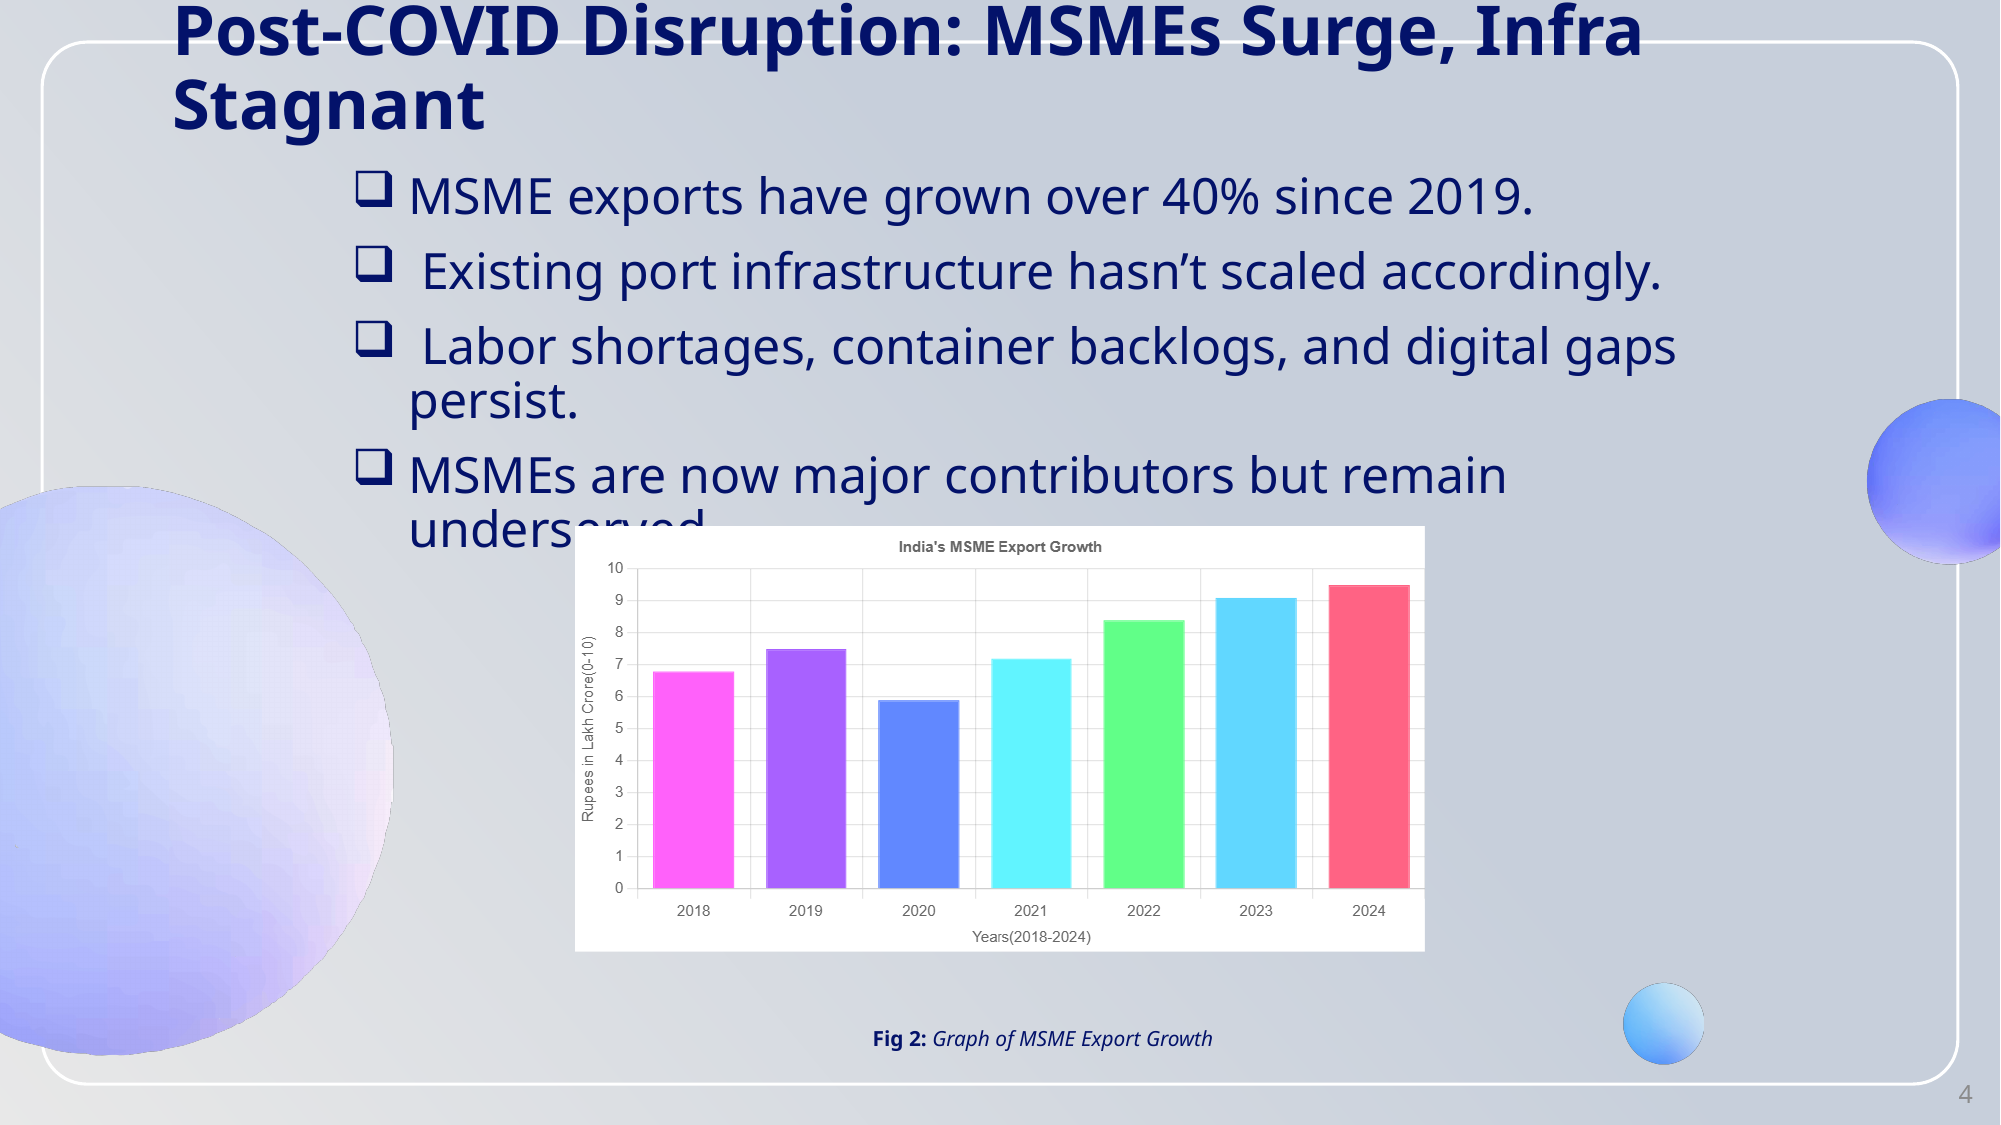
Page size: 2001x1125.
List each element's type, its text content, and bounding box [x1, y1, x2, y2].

picture [0, 473, 399, 1065]
text_box Fig 2: Graph of MSME Export Growth [857, 1018, 1228, 1058]
slide_number 4 [1538, 1076, 1988, 1115]
picture [575, 526, 1425, 952]
list MSME exports have grown over 40% since 2019. Existing port infrastructure hasn’t scaled accordingly. Labor shortages, container backlogs, and digital gaps persist. MSMEs are now major contributors but remain underserved. [336, 219, 1749, 585]
picture [1623, 982, 1704, 1065]
title Post-COVID Disruption: MSMEs Surge, Infra Stagnant [157, 66, 1843, 152]
picture [1863, 398, 2001, 567]
